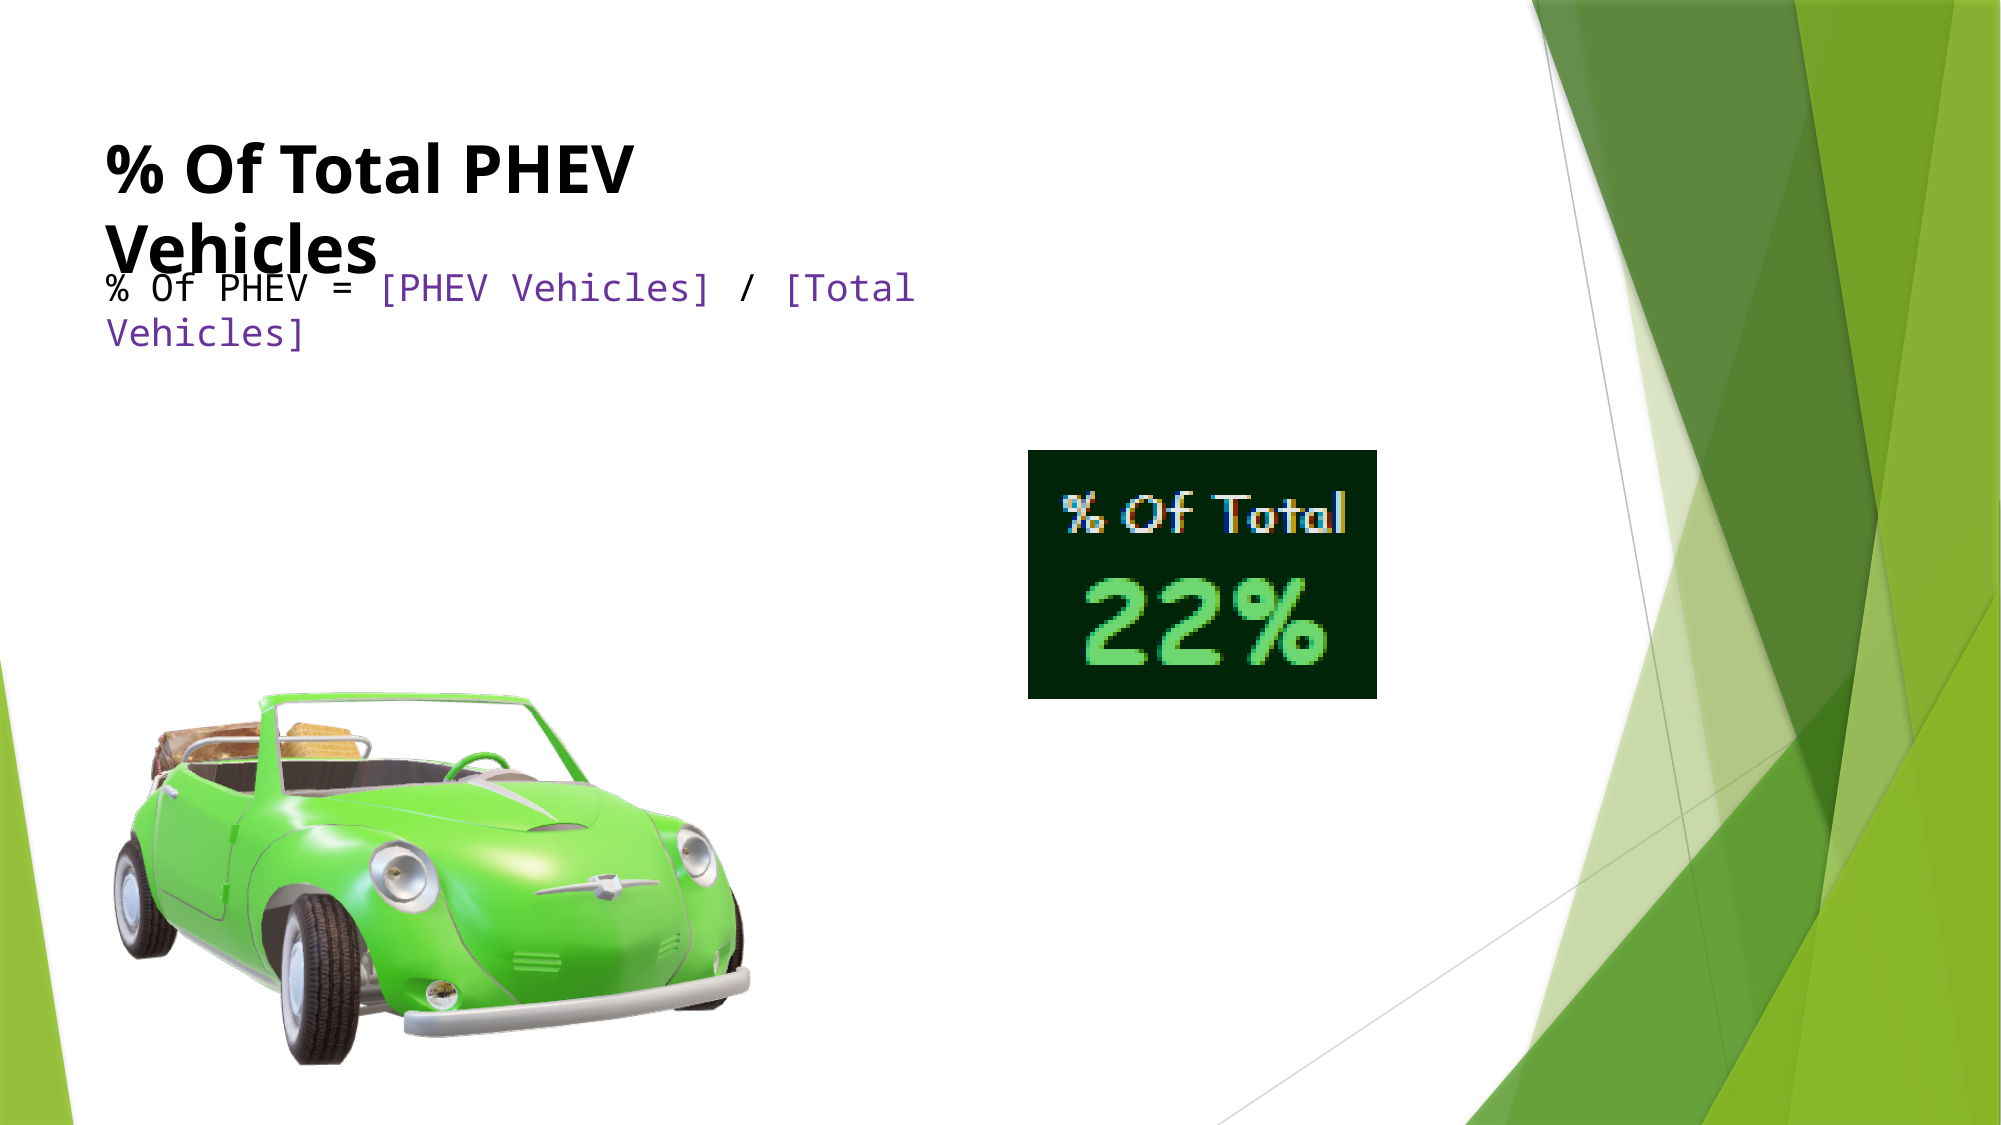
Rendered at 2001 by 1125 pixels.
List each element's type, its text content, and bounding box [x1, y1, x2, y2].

text_box % Of Total PHEV Vehicles [91, 119, 940, 256]
text_box % Of PHEV = [PHEV Vehicles] / [Total Vehicles] [91, 256, 1137, 362]
picture [1, 602, 756, 1072]
picture [1028, 449, 1377, 699]
